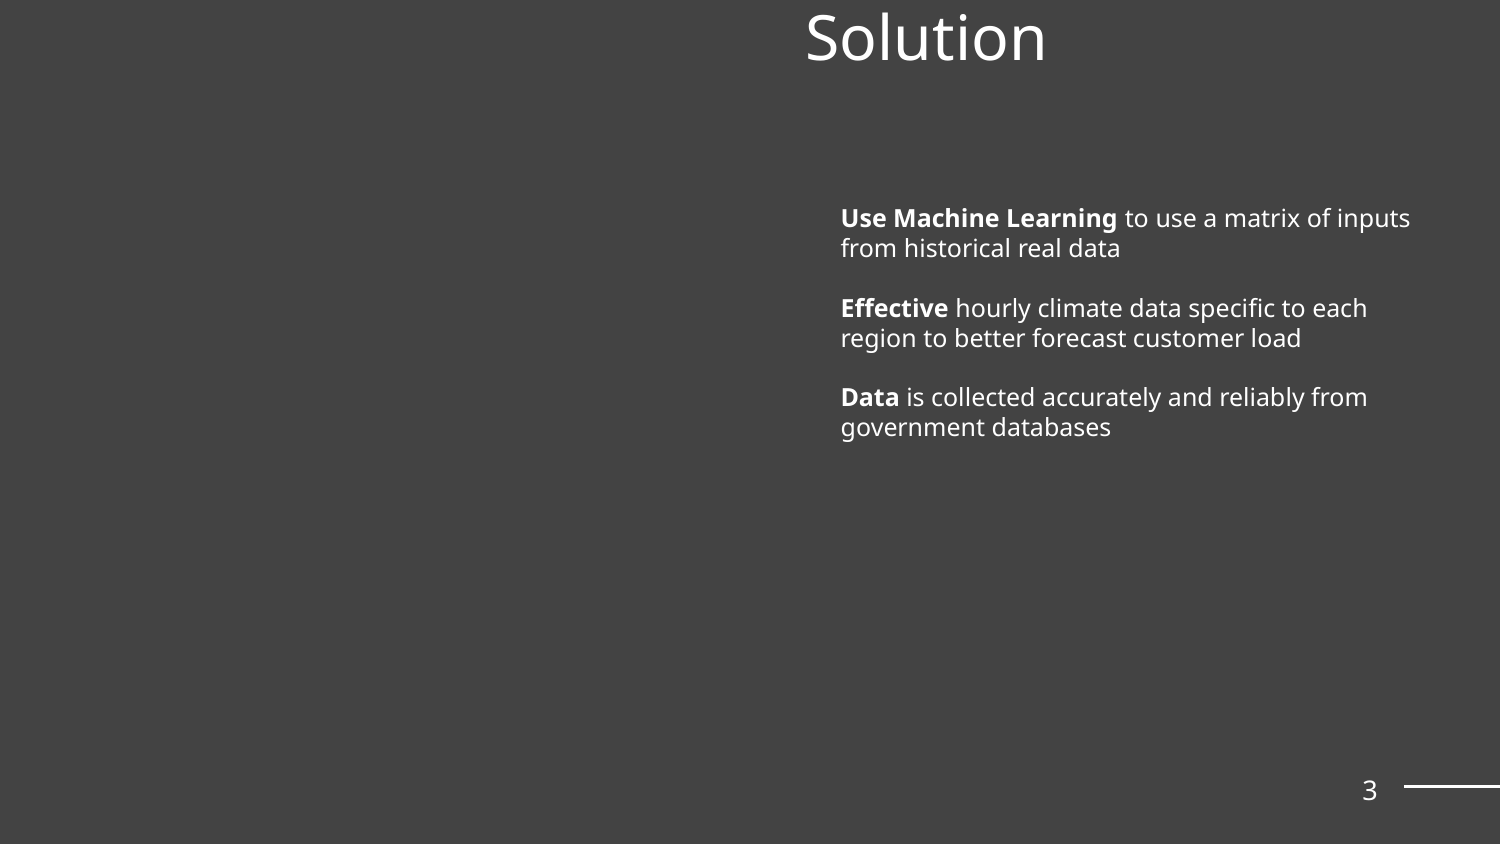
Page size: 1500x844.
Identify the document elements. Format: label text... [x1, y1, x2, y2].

title Solution [651, 24, 1063, 121]
subtitle Use Machine Learning to use a matrix of inputs from historical real data Effective hourly climate data specific to each region to better forecast customer load Data is collected accurately and reliably from government databases [825, 257, 1452, 387]
slide_number 3 [1302, 766, 1393, 812]
